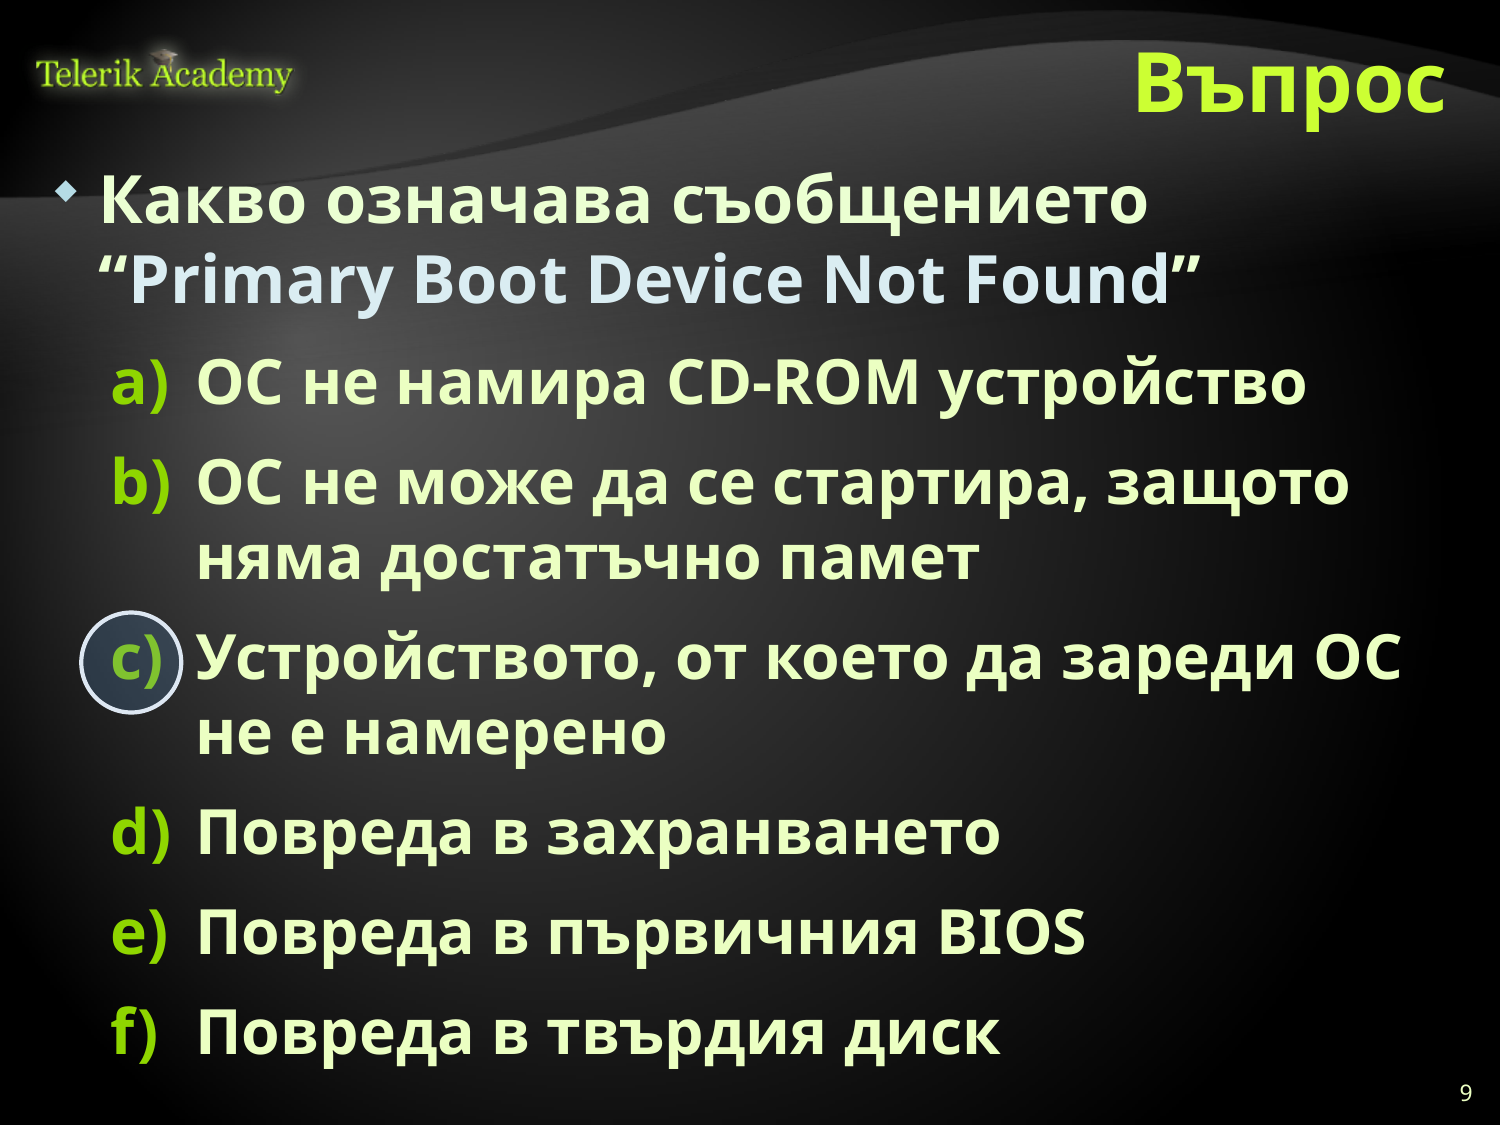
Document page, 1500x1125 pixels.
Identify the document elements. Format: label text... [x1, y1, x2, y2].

slide_number 9 [1412, 1074, 1488, 1113]
title Въпрос [300, 12, 1463, 149]
text_box [79, 610, 184, 715]
list Какво означава съобщението “Primary Boot Device Not Found” ОС не намира CD-ROM устройство ОС не може да се стартира, защото няма достатъчно памет Устройството, от което да зареди ОС не е намерено Повреда в захранването Повреда в първичния BIOS Повреда в твърдия диск [37, 149, 1463, 1075]
picture [0, 0, 1500, 1125]
